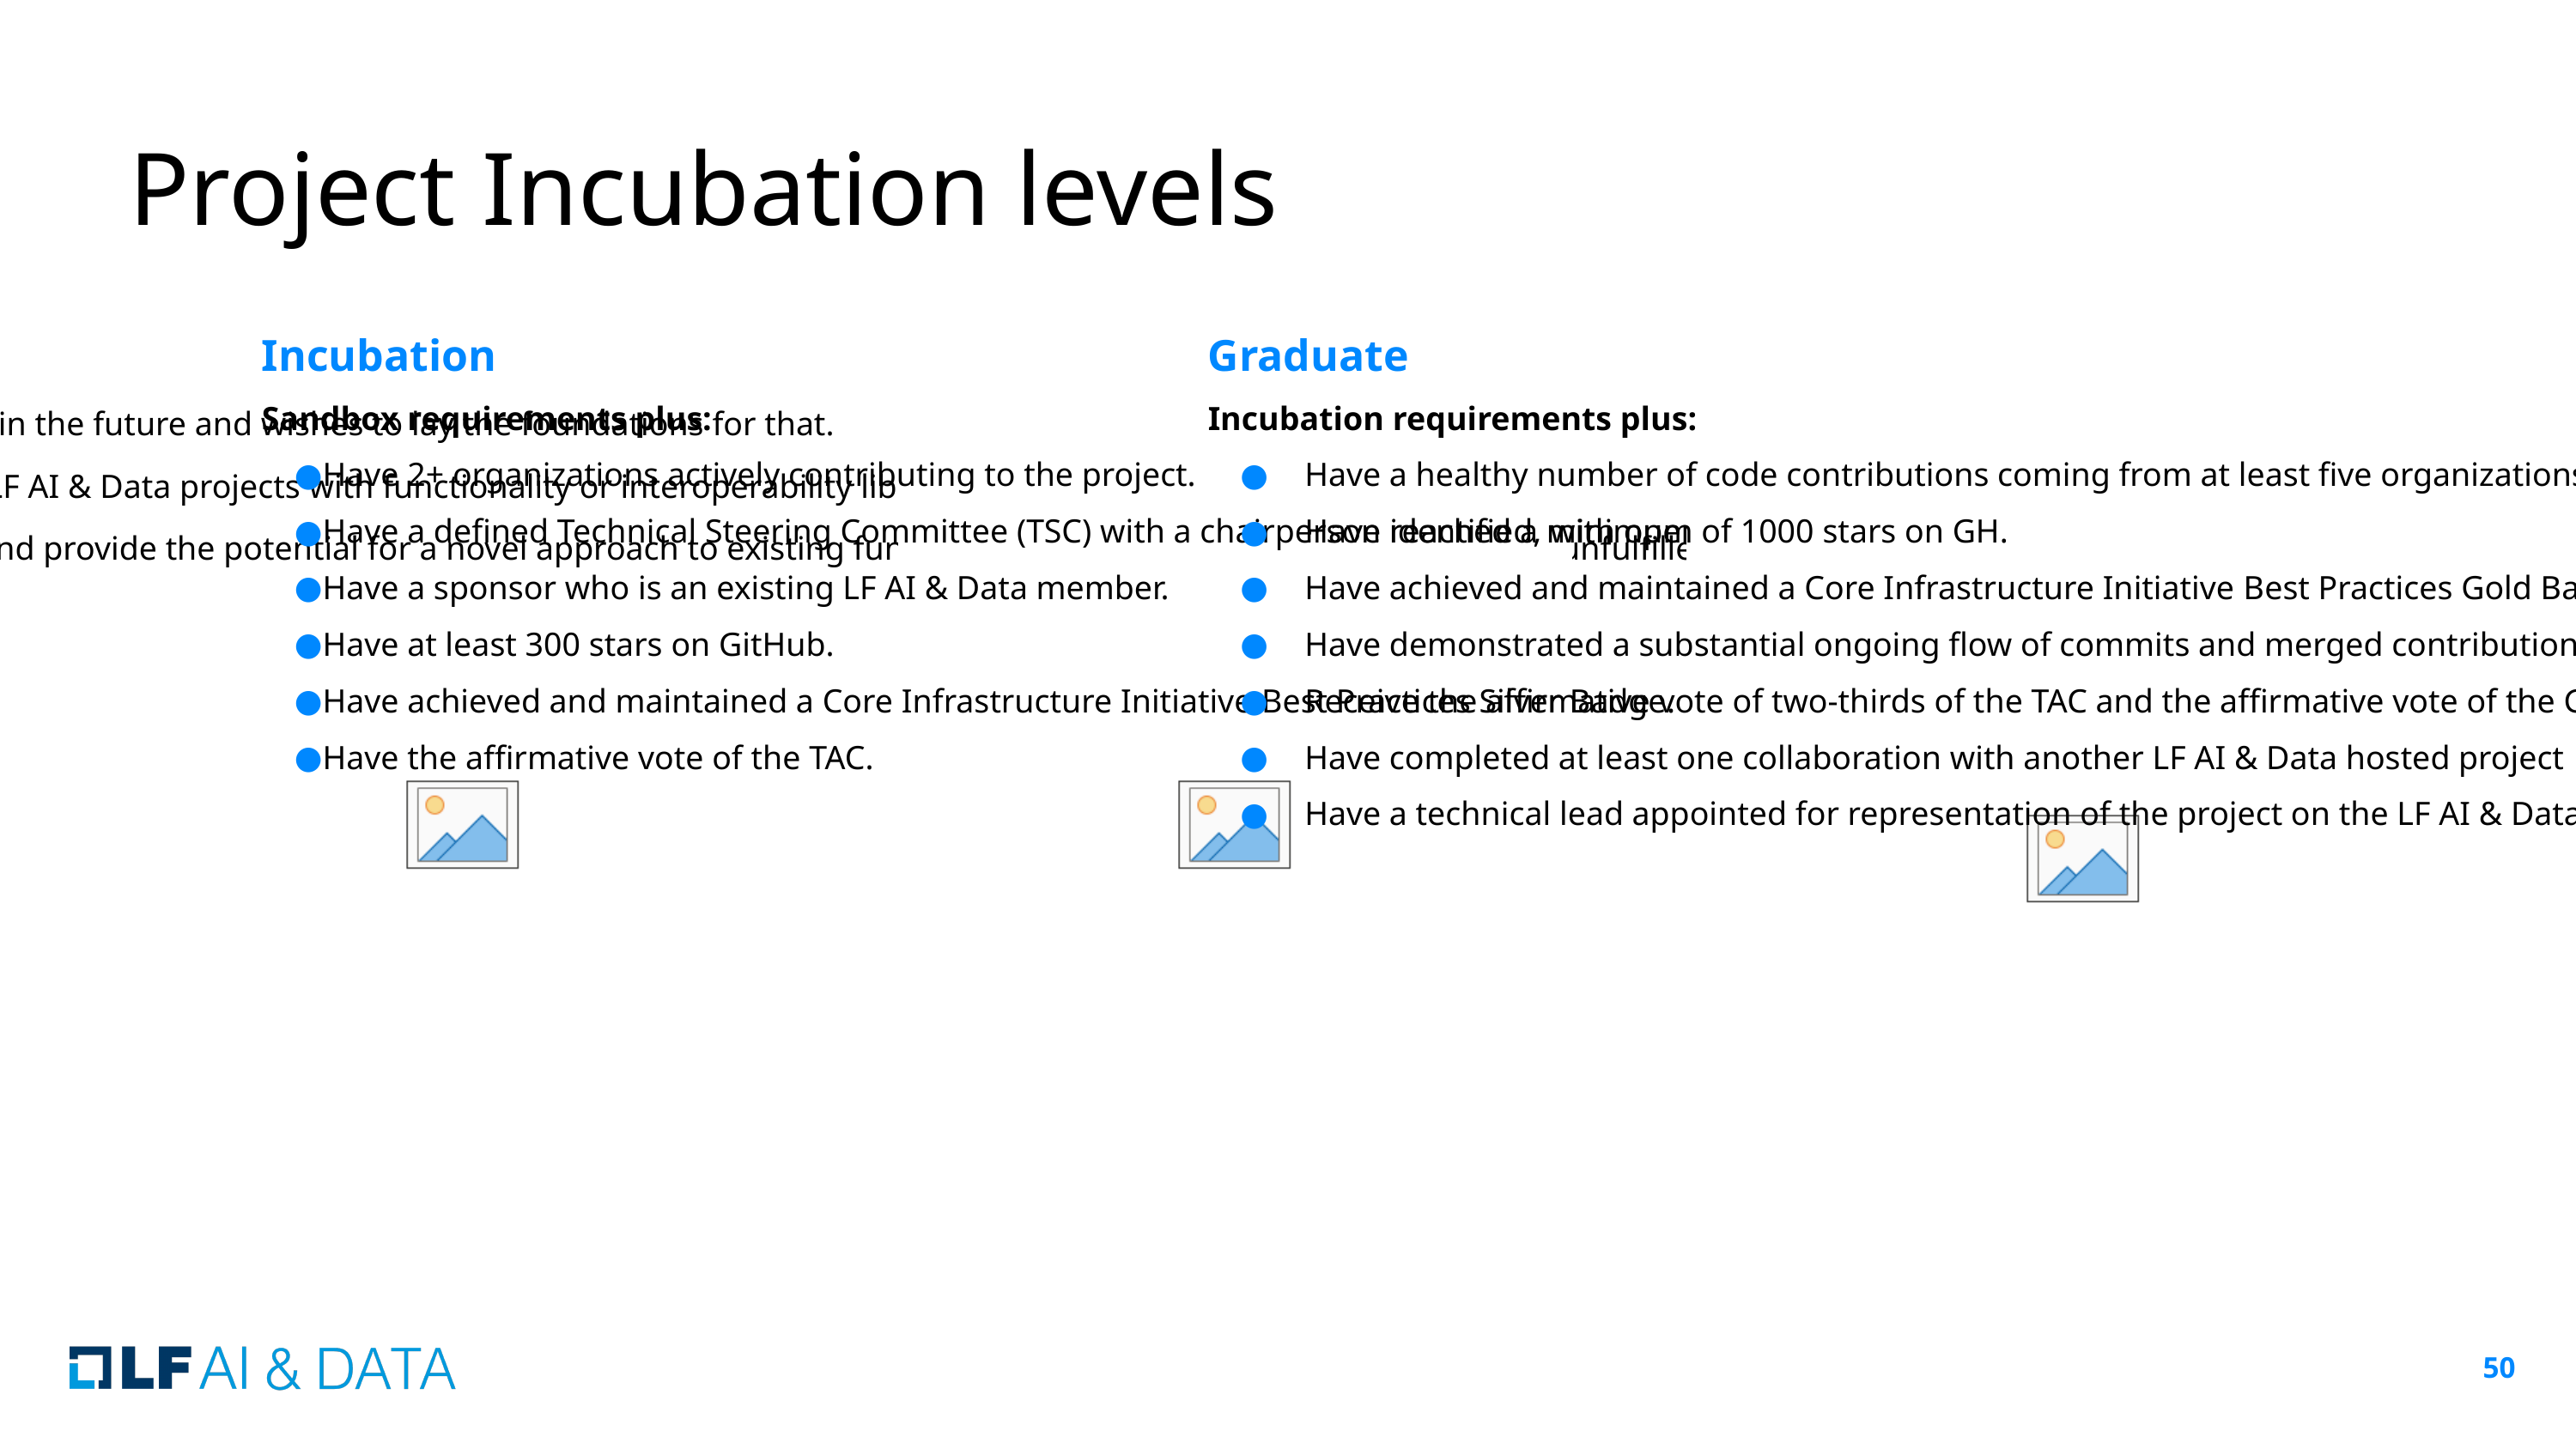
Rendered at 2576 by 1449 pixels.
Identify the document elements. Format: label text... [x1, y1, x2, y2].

slide_number ‹#› [2386, 1313, 2542, 1425]
picture [897, 315, 1572, 1335]
picture [125, 315, 800, 1335]
title Project Incubation levels [129, 124, 2530, 287]
picture [61, 1341, 461, 1397]
picture [1686, 315, 2480, 1403]
